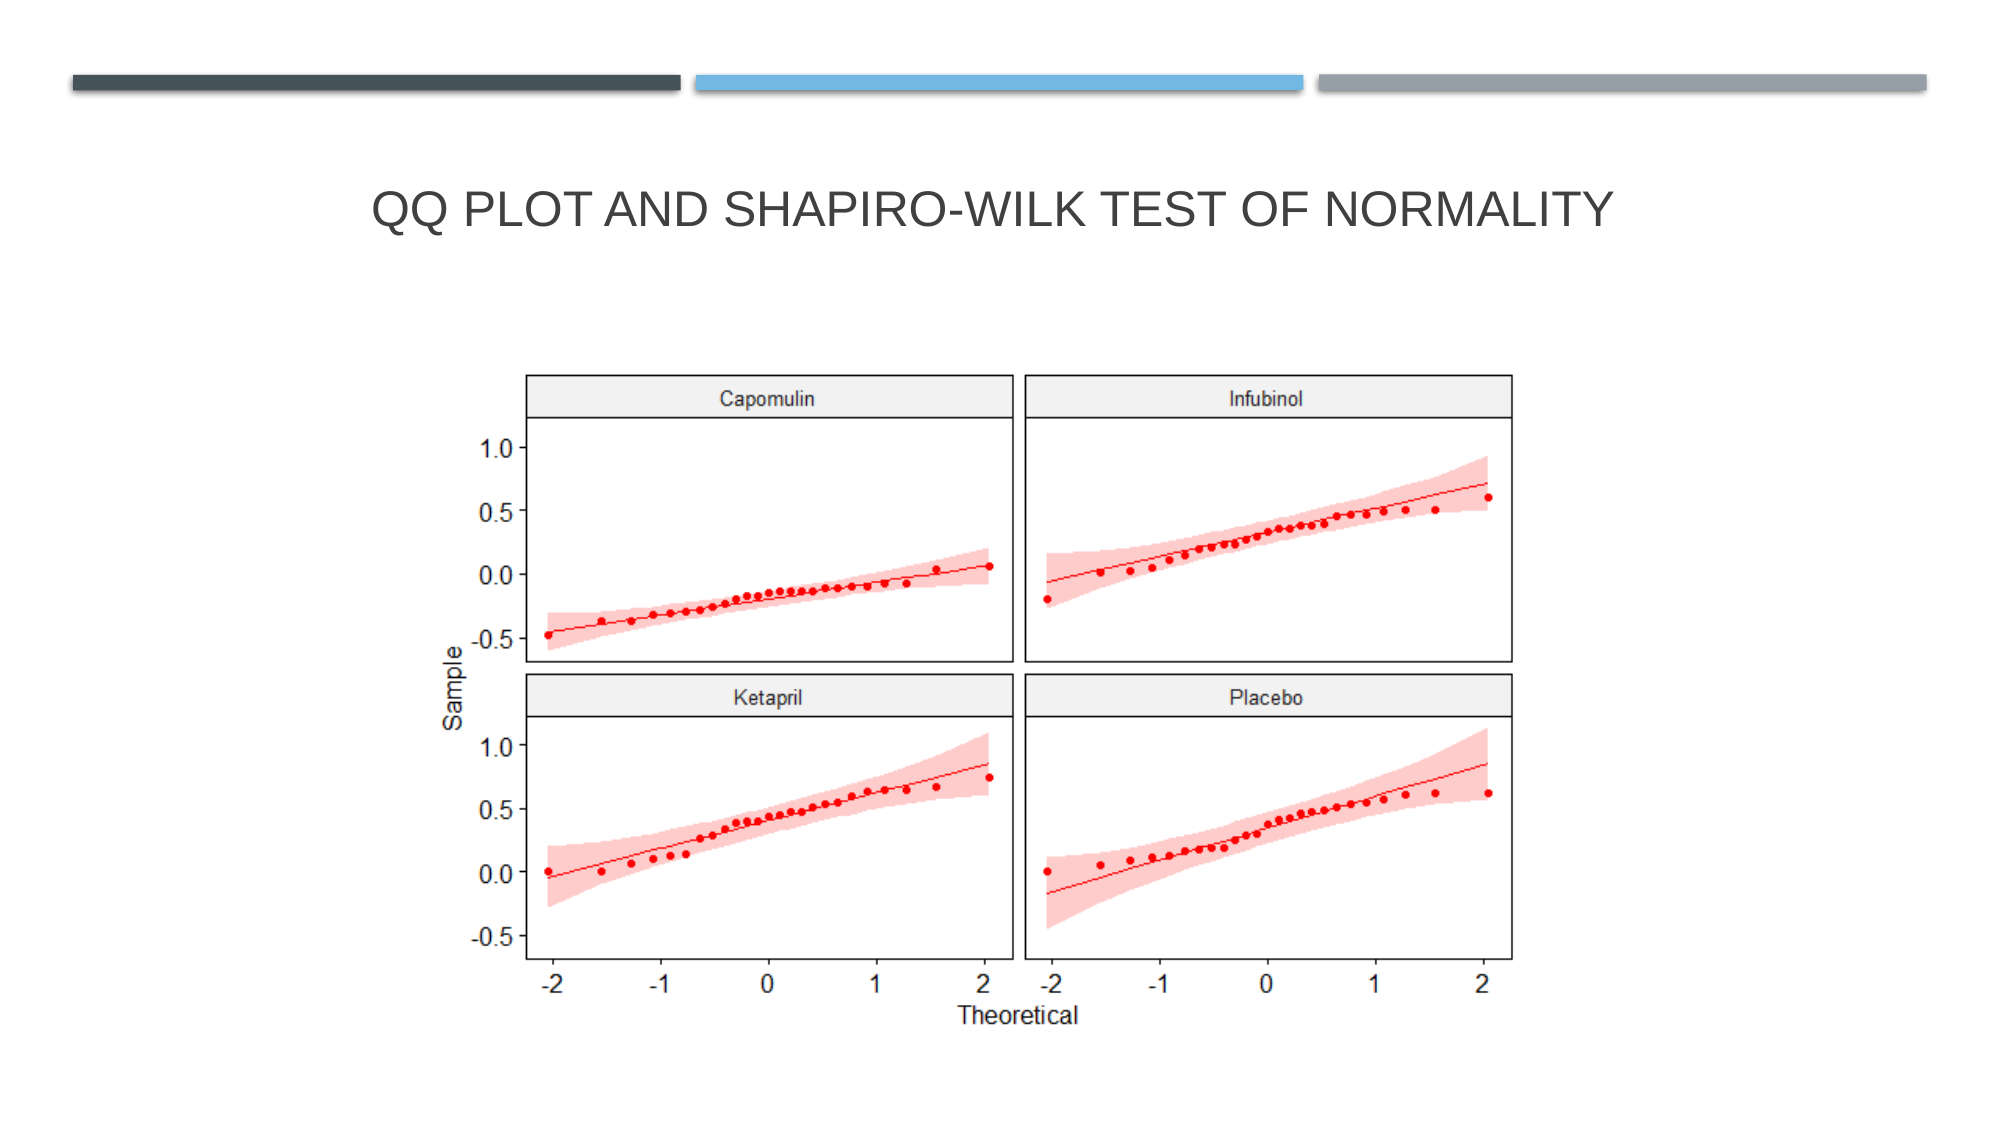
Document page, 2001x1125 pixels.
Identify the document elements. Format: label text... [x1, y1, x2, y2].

title QQ plot and Shapiro-Wilk test of normality [95, 115, 1905, 245]
picture [429, 364, 1524, 1041]
